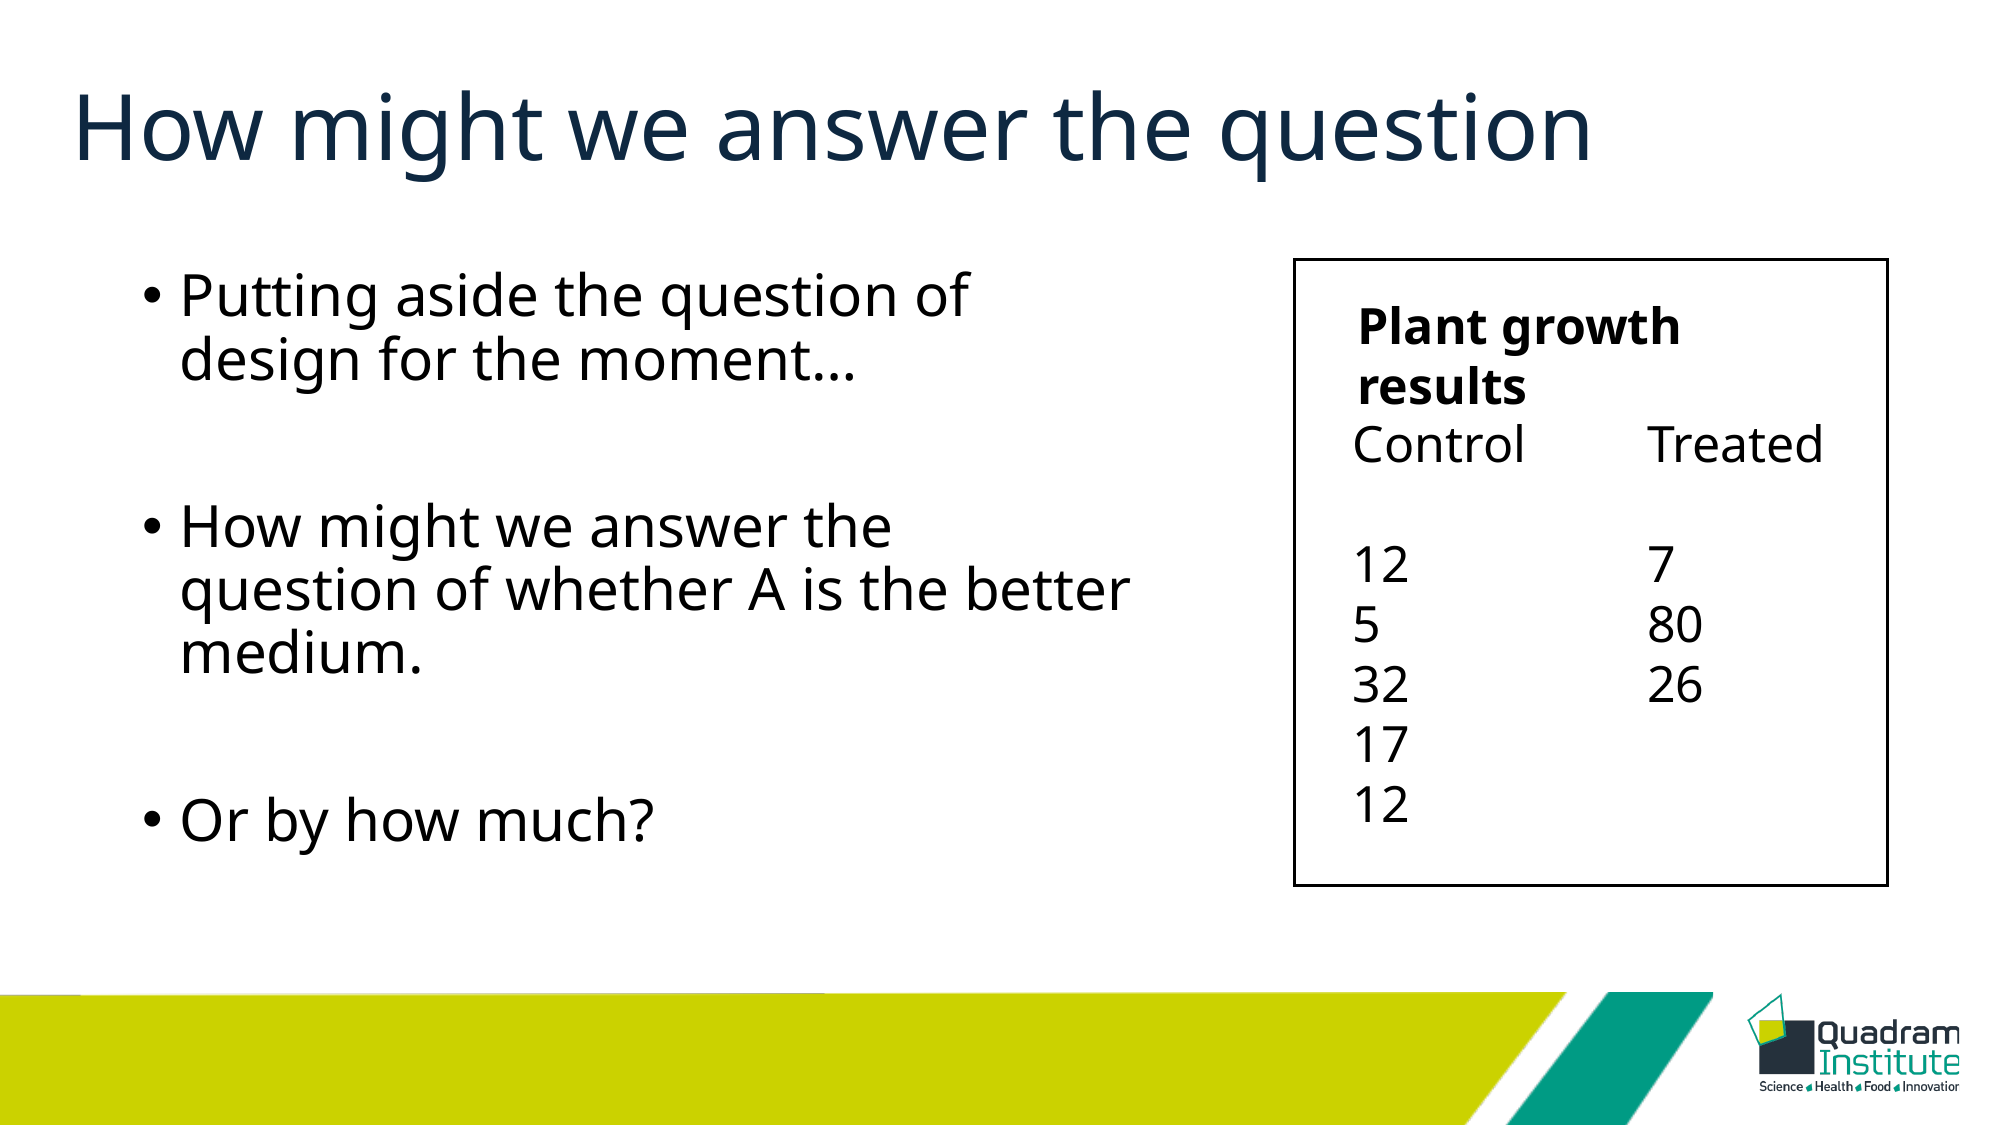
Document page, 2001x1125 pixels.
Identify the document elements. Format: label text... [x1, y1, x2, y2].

text_box [1293, 258, 1889, 887]
list Putting aside the question of design for the moment… How might we answer the question of whether A is the better medium. Or by how much? [127, 259, 1157, 900]
text_box Control 12 5 32 17 12 [1338, 405, 1542, 961]
title How might we answer the question [56, 22, 2000, 240]
text_box Plant growth results [1342, 287, 1848, 422]
text_box Treated 7 80 26 [1632, 405, 1947, 721]
